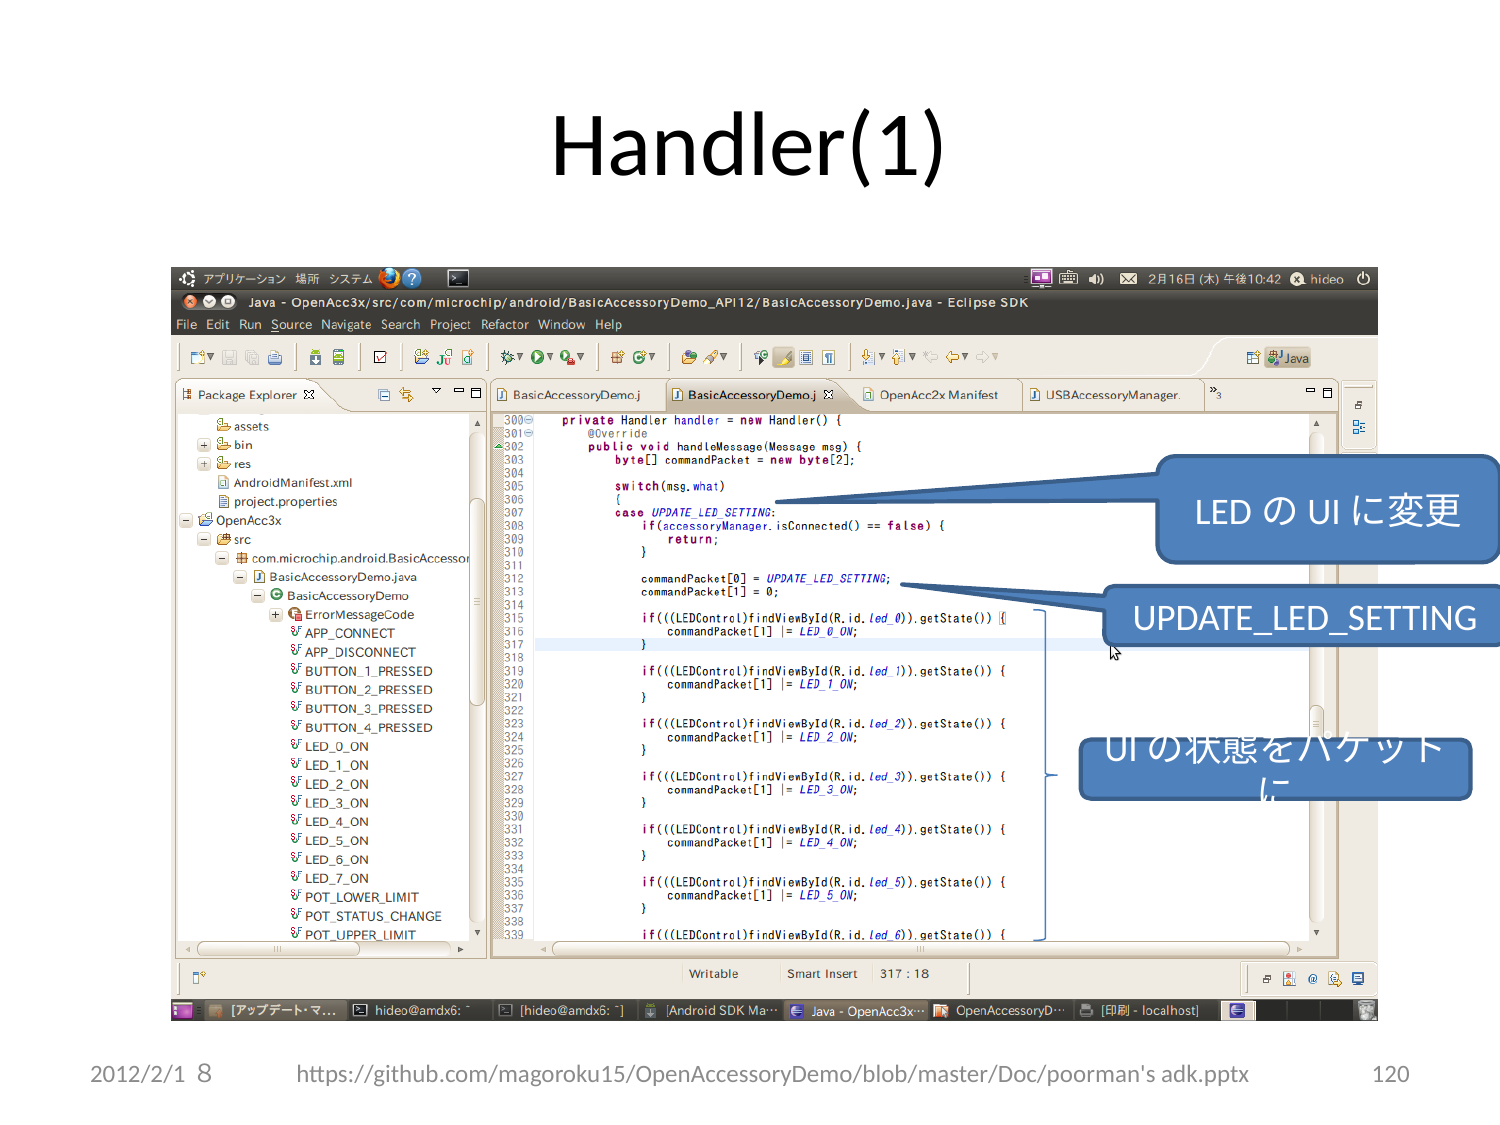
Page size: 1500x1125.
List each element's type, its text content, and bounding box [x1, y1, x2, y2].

slide_number 120 [1074, 1042, 1425, 1103]
title Handler(1) [75, 45, 1425, 233]
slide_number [75, 1042, 242, 1103]
text_box LEDのUIに変更 [1382, 454, 1500, 565]
footer https://github.com/magoroku15/OpenAccessoryDemo/blob/master/Doc/poorman's adk.pptx [242, 1042, 1074, 1103]
text_box UPDATE_LED_SETTING [1382, 583, 1500, 648]
picture [170, 266, 1378, 1022]
text_box UIの状態をパケットに [1382, 737, 1473, 801]
